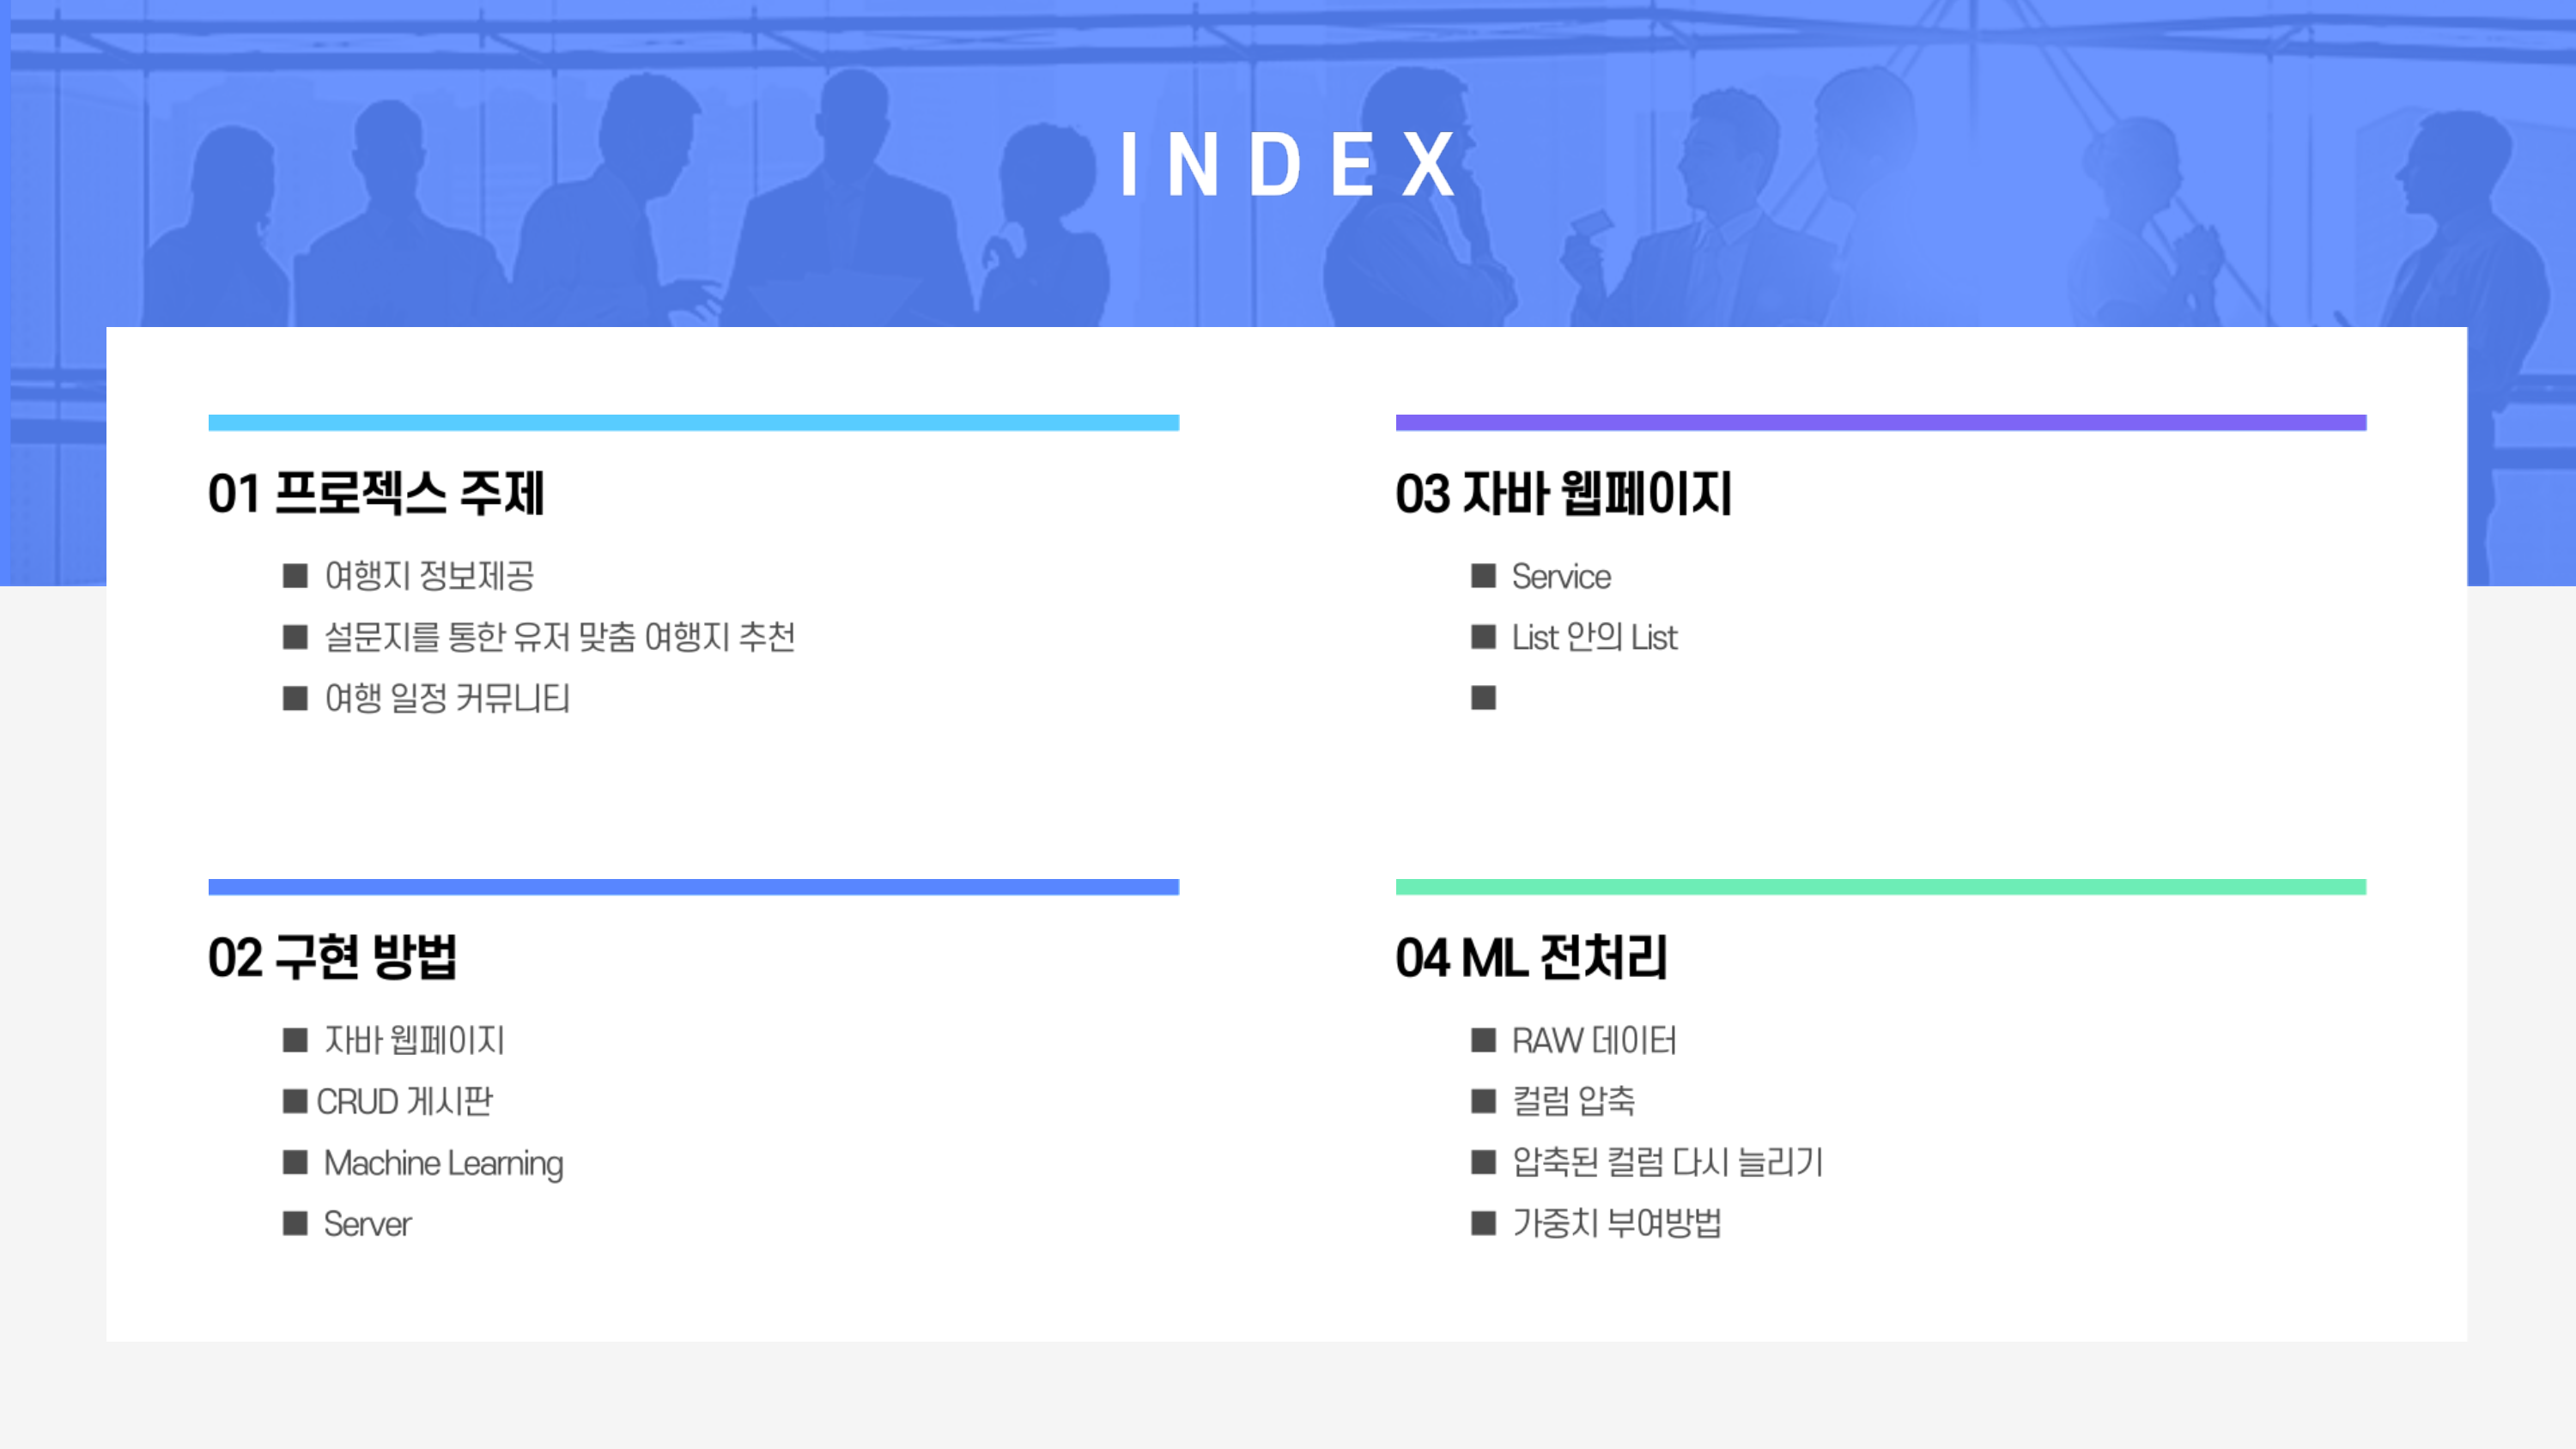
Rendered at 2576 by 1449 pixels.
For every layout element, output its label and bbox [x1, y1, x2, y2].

picture [106, 326, 2469, 1342]
text_box [0, 0, 2576, 586]
picture [1032, 94, 1492, 233]
